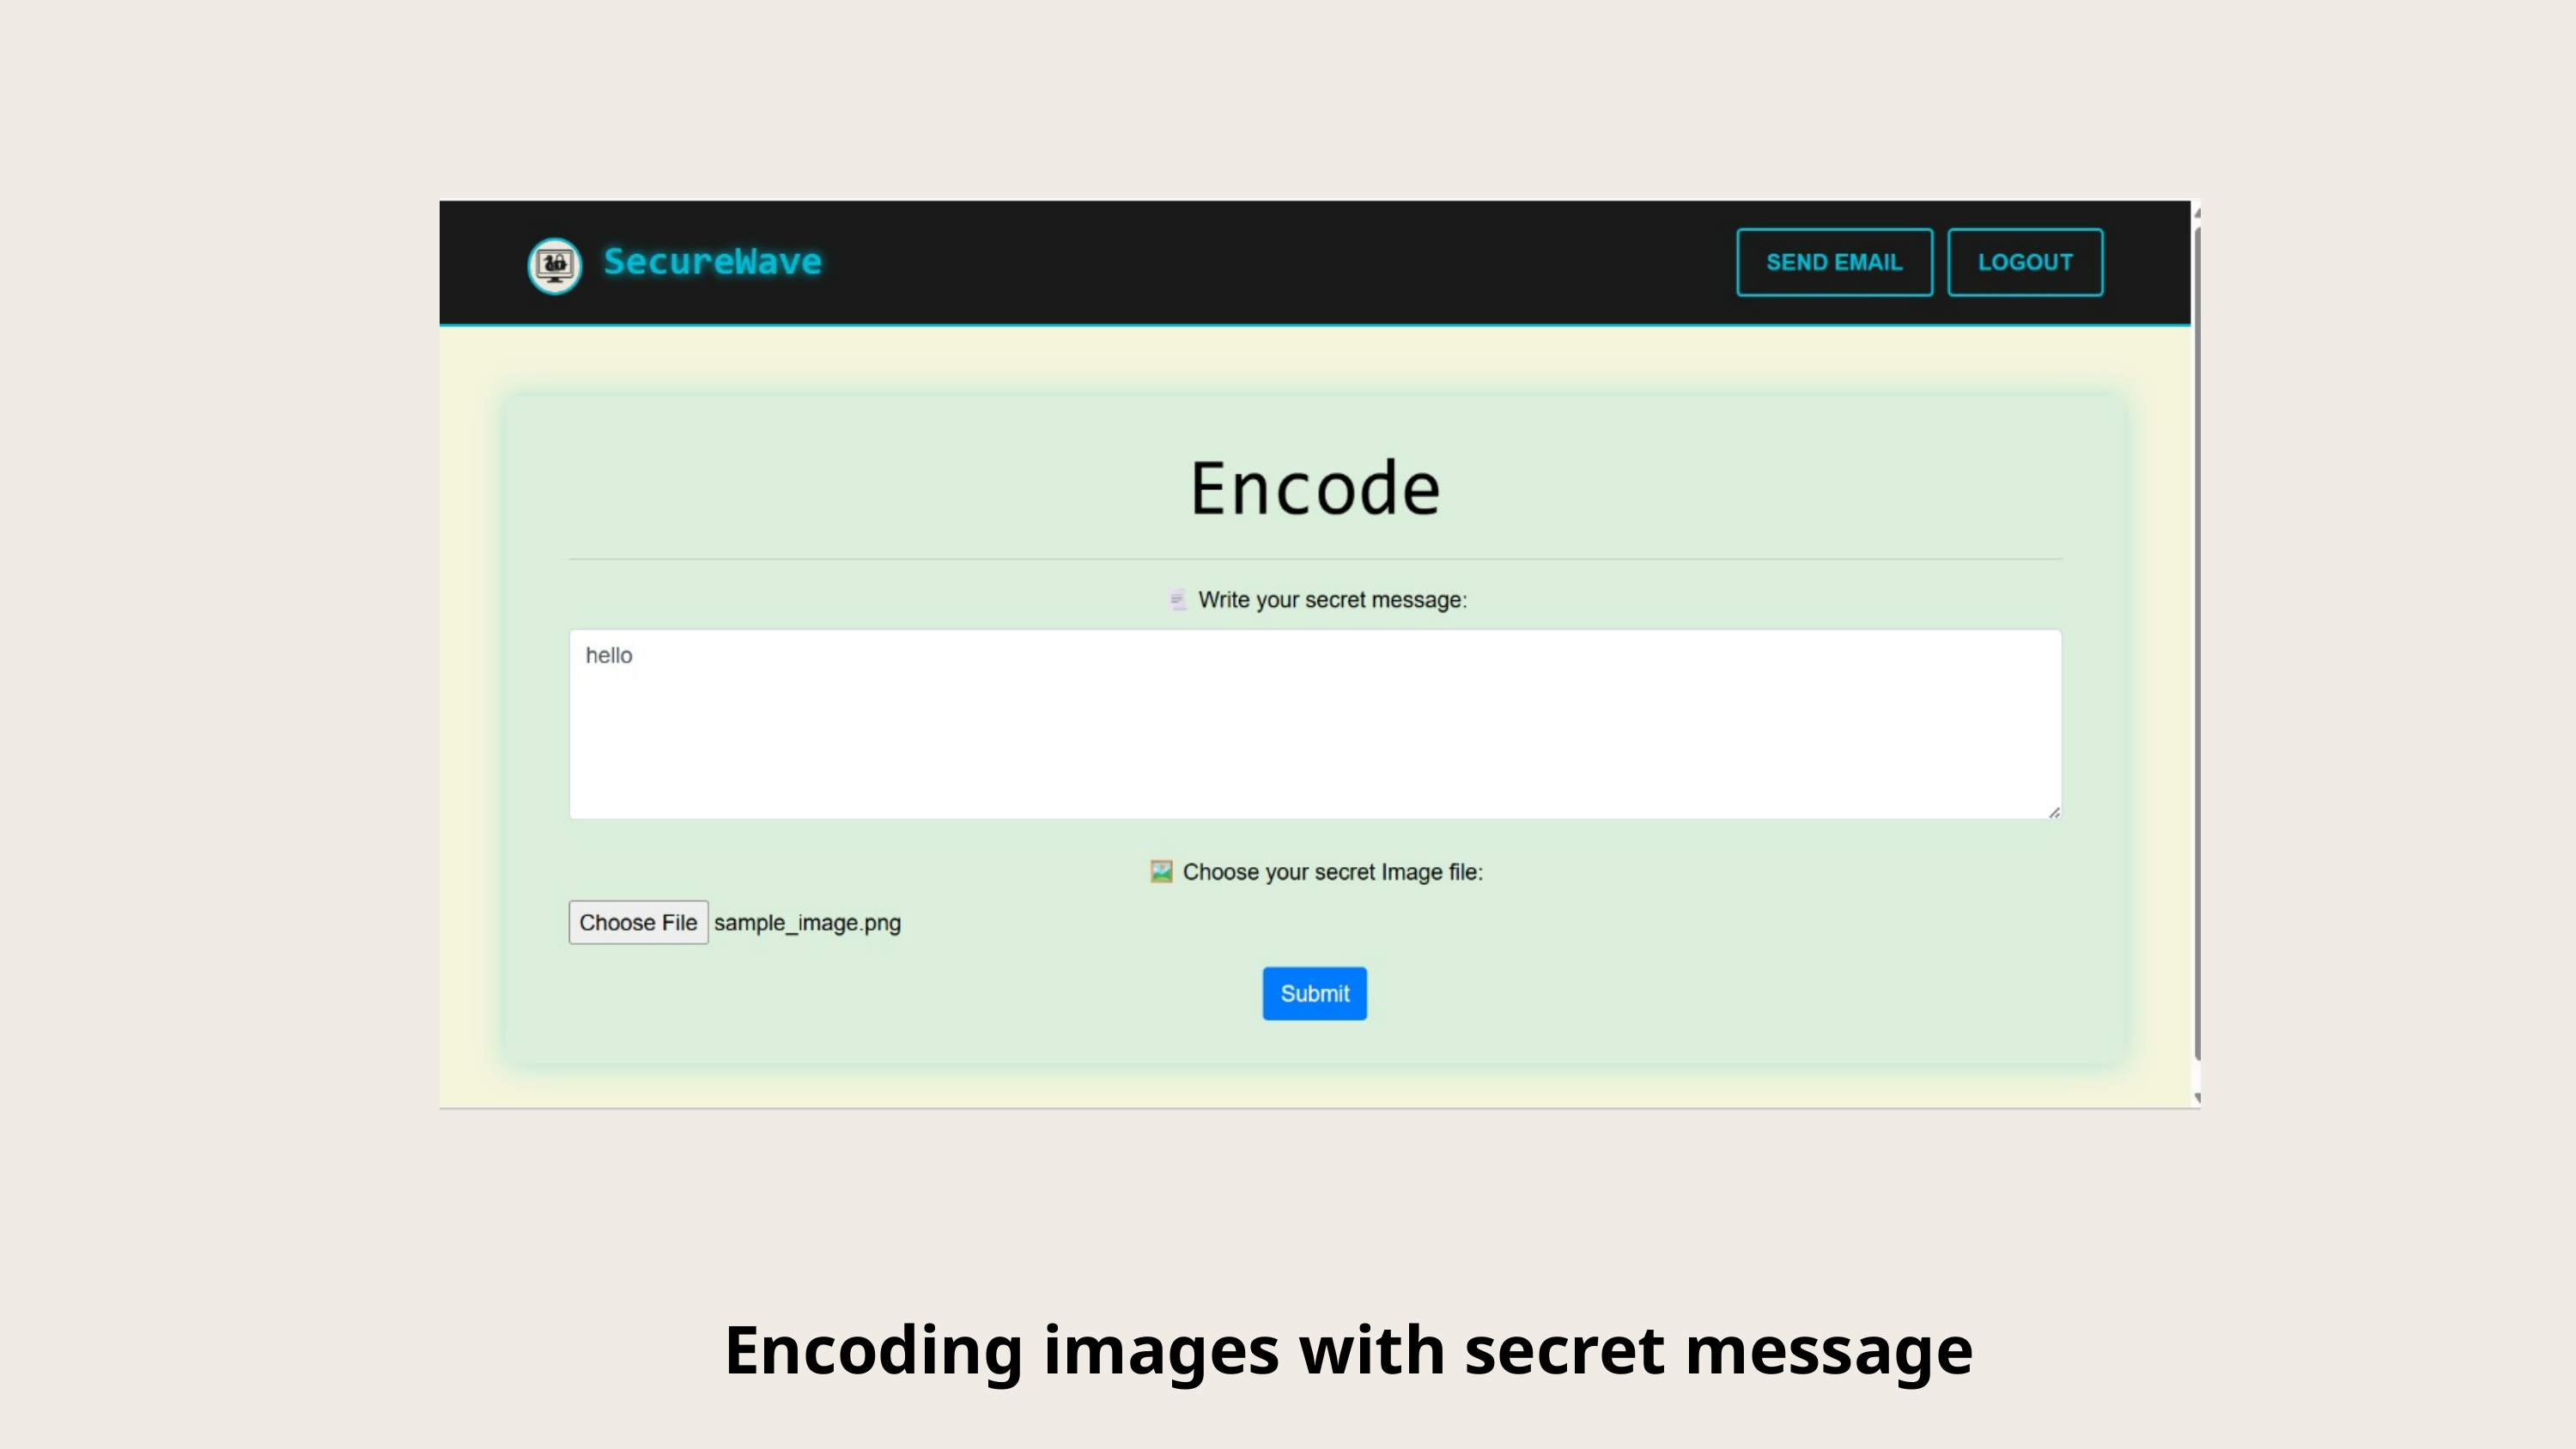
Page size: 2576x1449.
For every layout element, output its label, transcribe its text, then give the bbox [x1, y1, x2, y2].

picture [440, 197, 2201, 1111]
text_box Encoding images with secret message [679, 1294, 2018, 1387]
